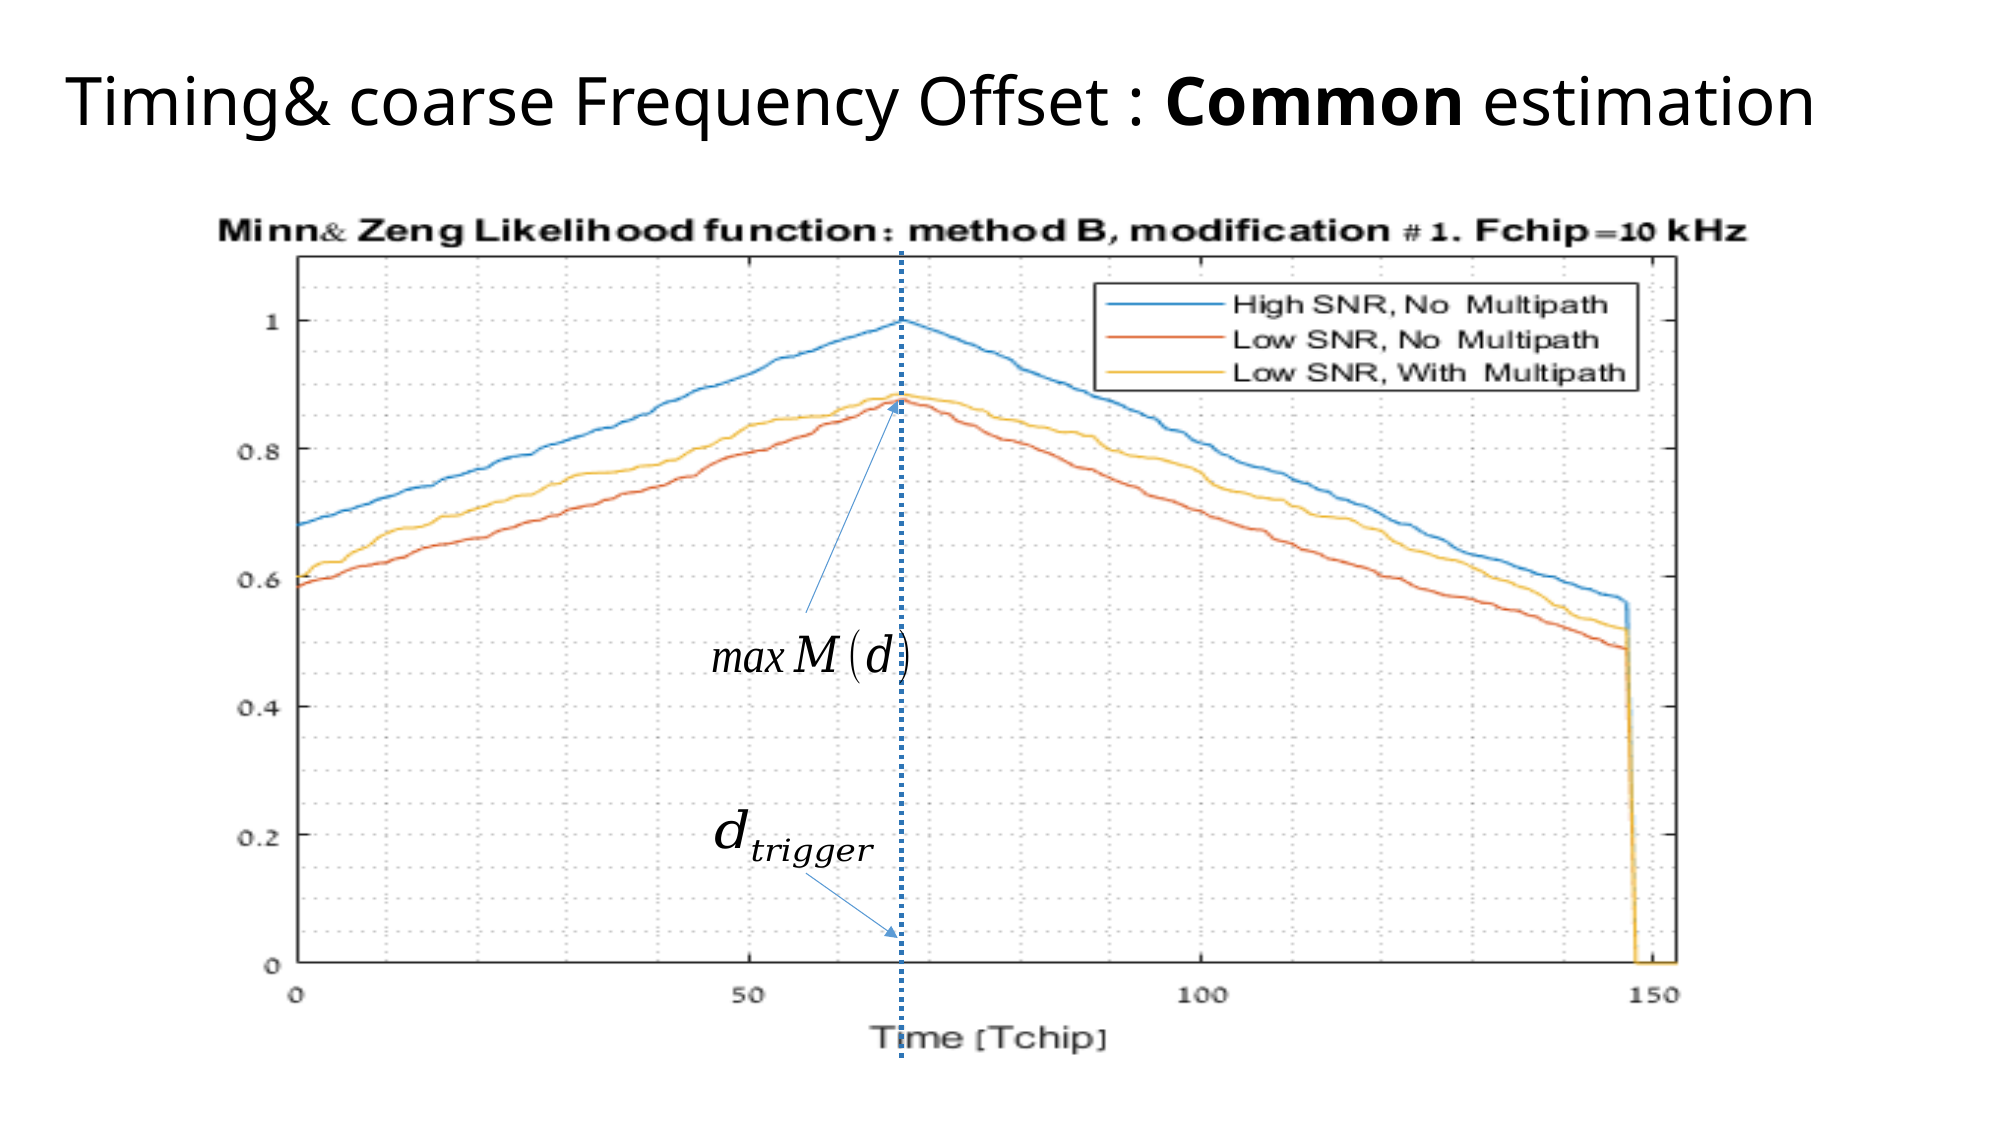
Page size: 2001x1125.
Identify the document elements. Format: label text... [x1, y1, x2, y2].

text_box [805, 873, 898, 939]
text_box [805, 400, 898, 613]
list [67, 192, 1847, 1059]
title Timing& coarse Frequency Offset : Common estimation [50, 30, 1946, 177]
